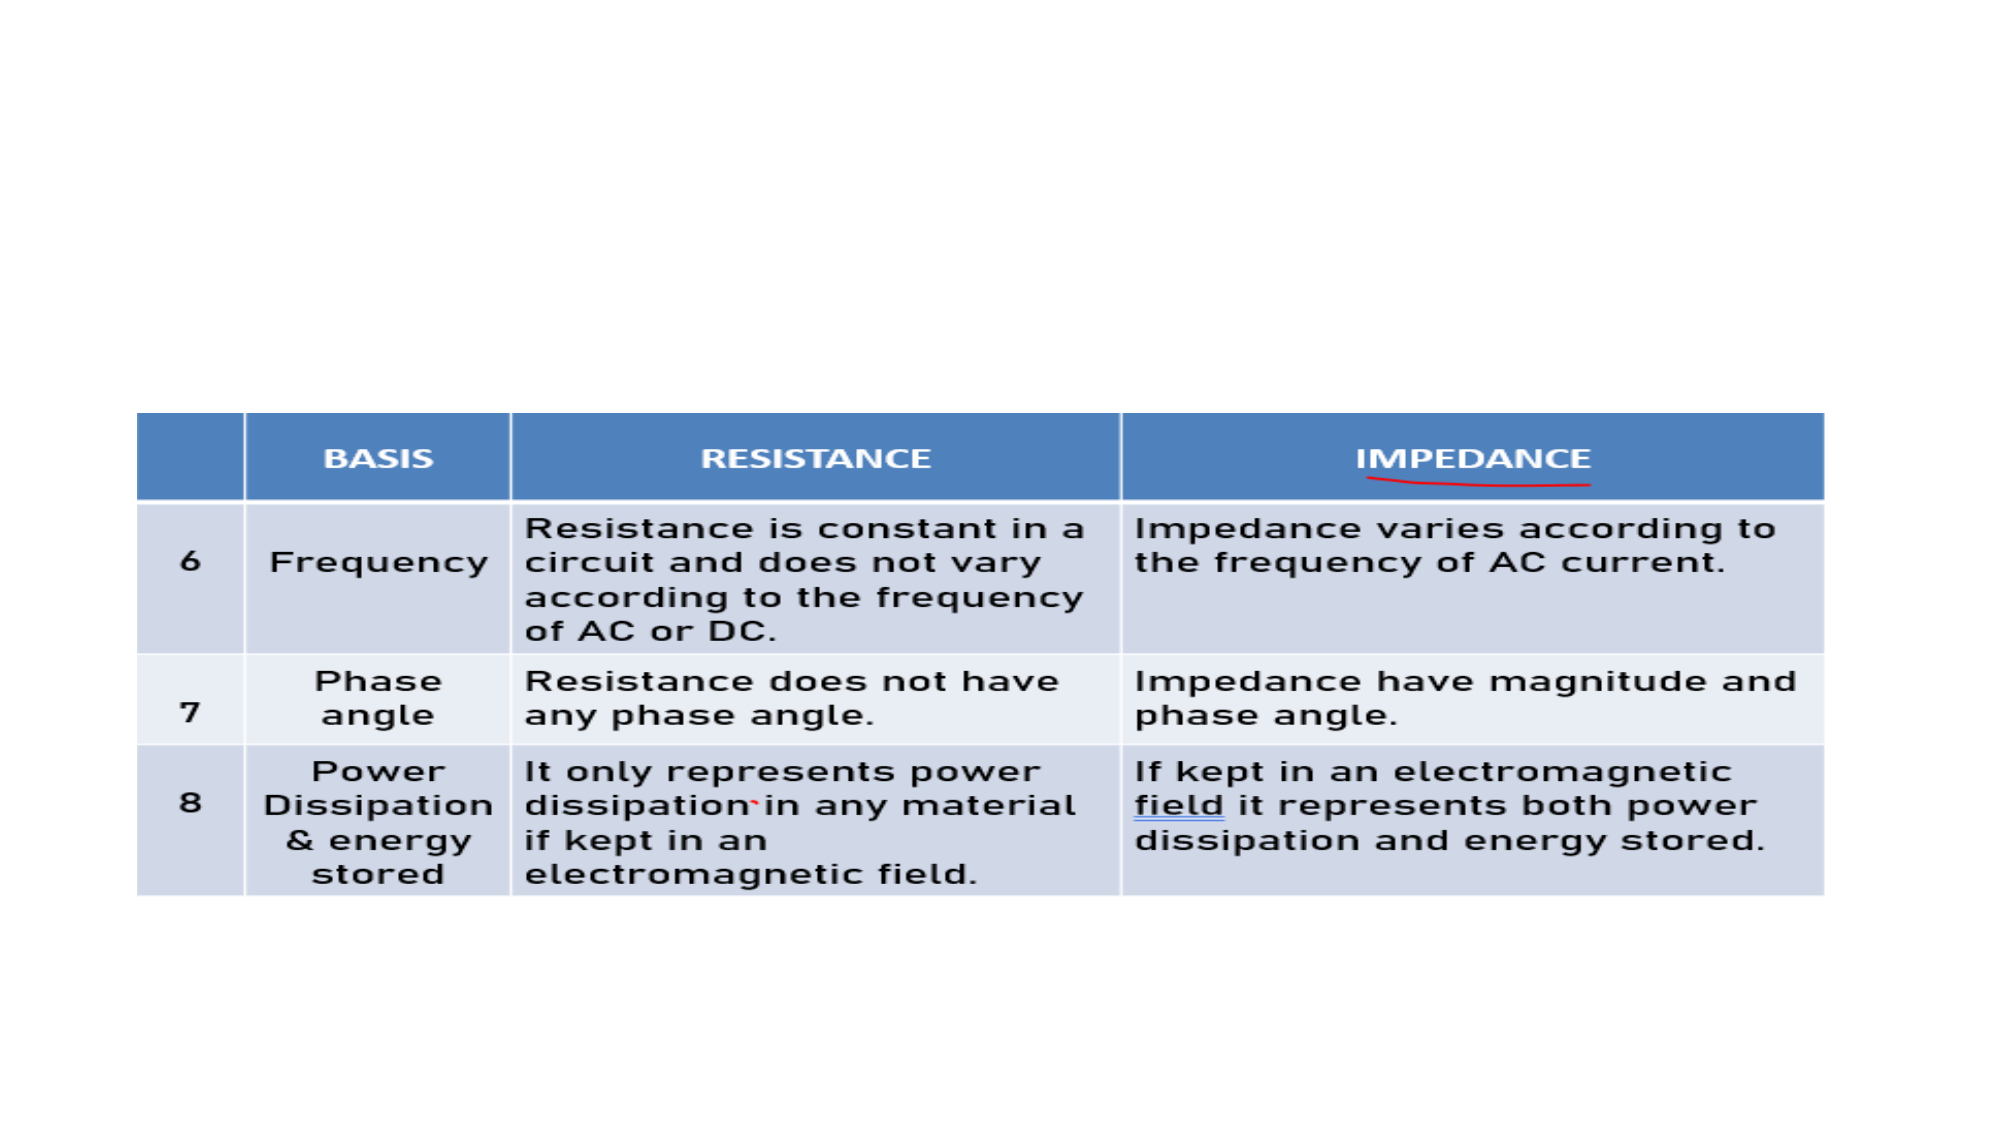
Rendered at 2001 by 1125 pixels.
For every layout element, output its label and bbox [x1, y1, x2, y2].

list [137, 413, 1829, 899]
